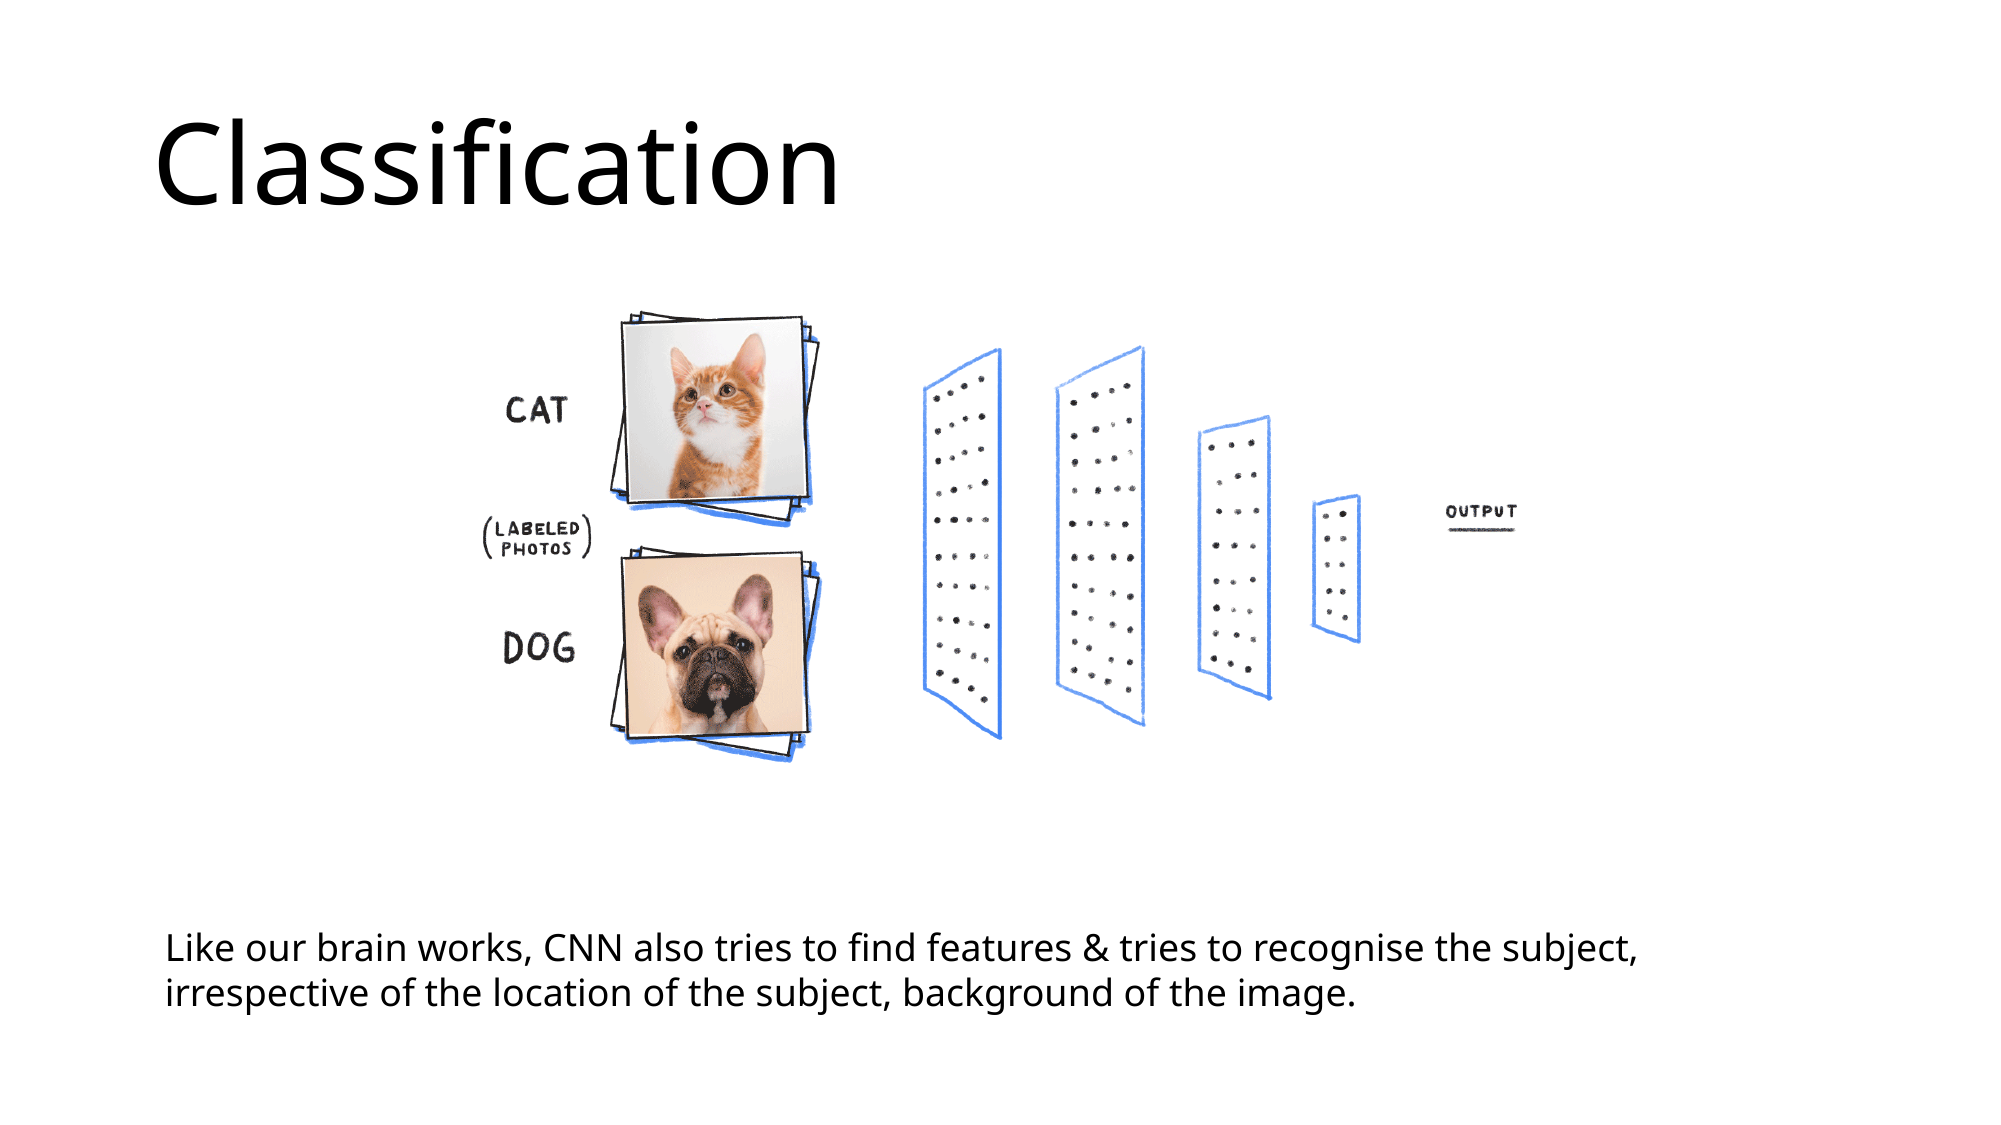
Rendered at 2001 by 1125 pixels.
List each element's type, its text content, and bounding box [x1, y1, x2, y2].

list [459, 220, 1541, 829]
title Classification [137, 59, 1863, 278]
text_box Like our brain works, CNN also tries to find features & tries to recognise the subject, irrespective of the location of the subject, background of the image. [149, 916, 1863, 1022]
